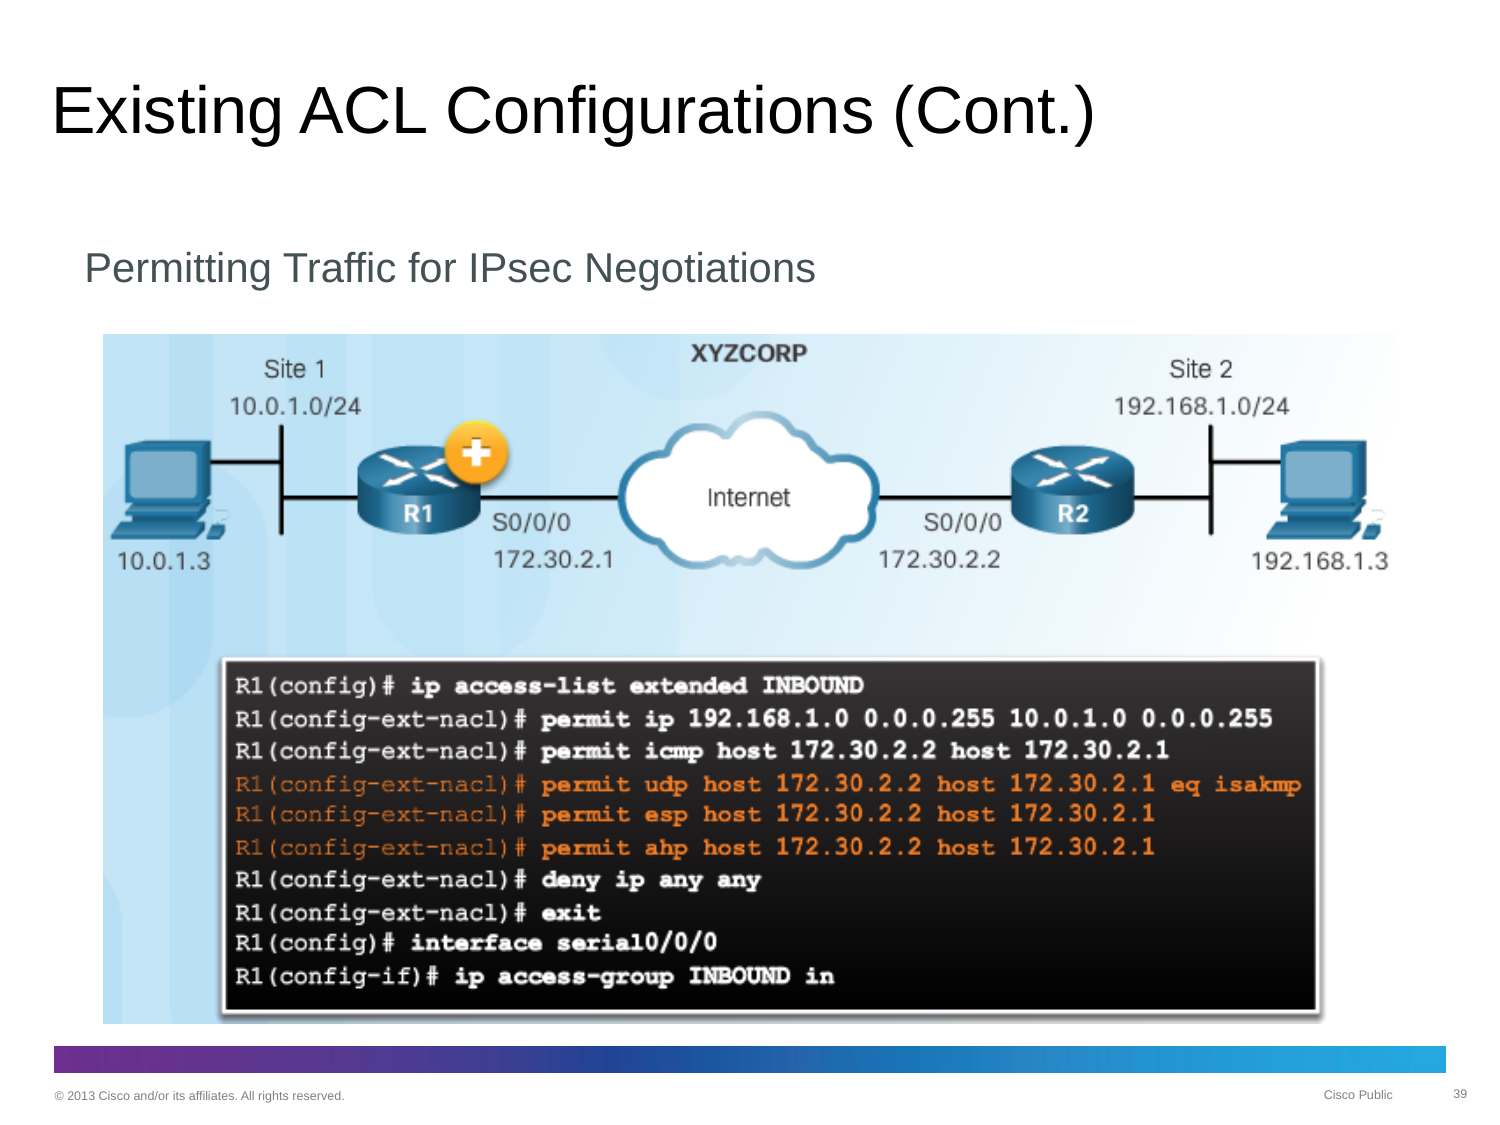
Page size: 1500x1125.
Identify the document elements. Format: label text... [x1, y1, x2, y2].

text_box Permitting Traffic for IPsec Negotiations [69, 236, 1083, 311]
title Existing ACL Configurations (Cont.) [37, 17, 1447, 155]
picture [54, 1046, 1446, 1073]
picture [103, 334, 1397, 1024]
